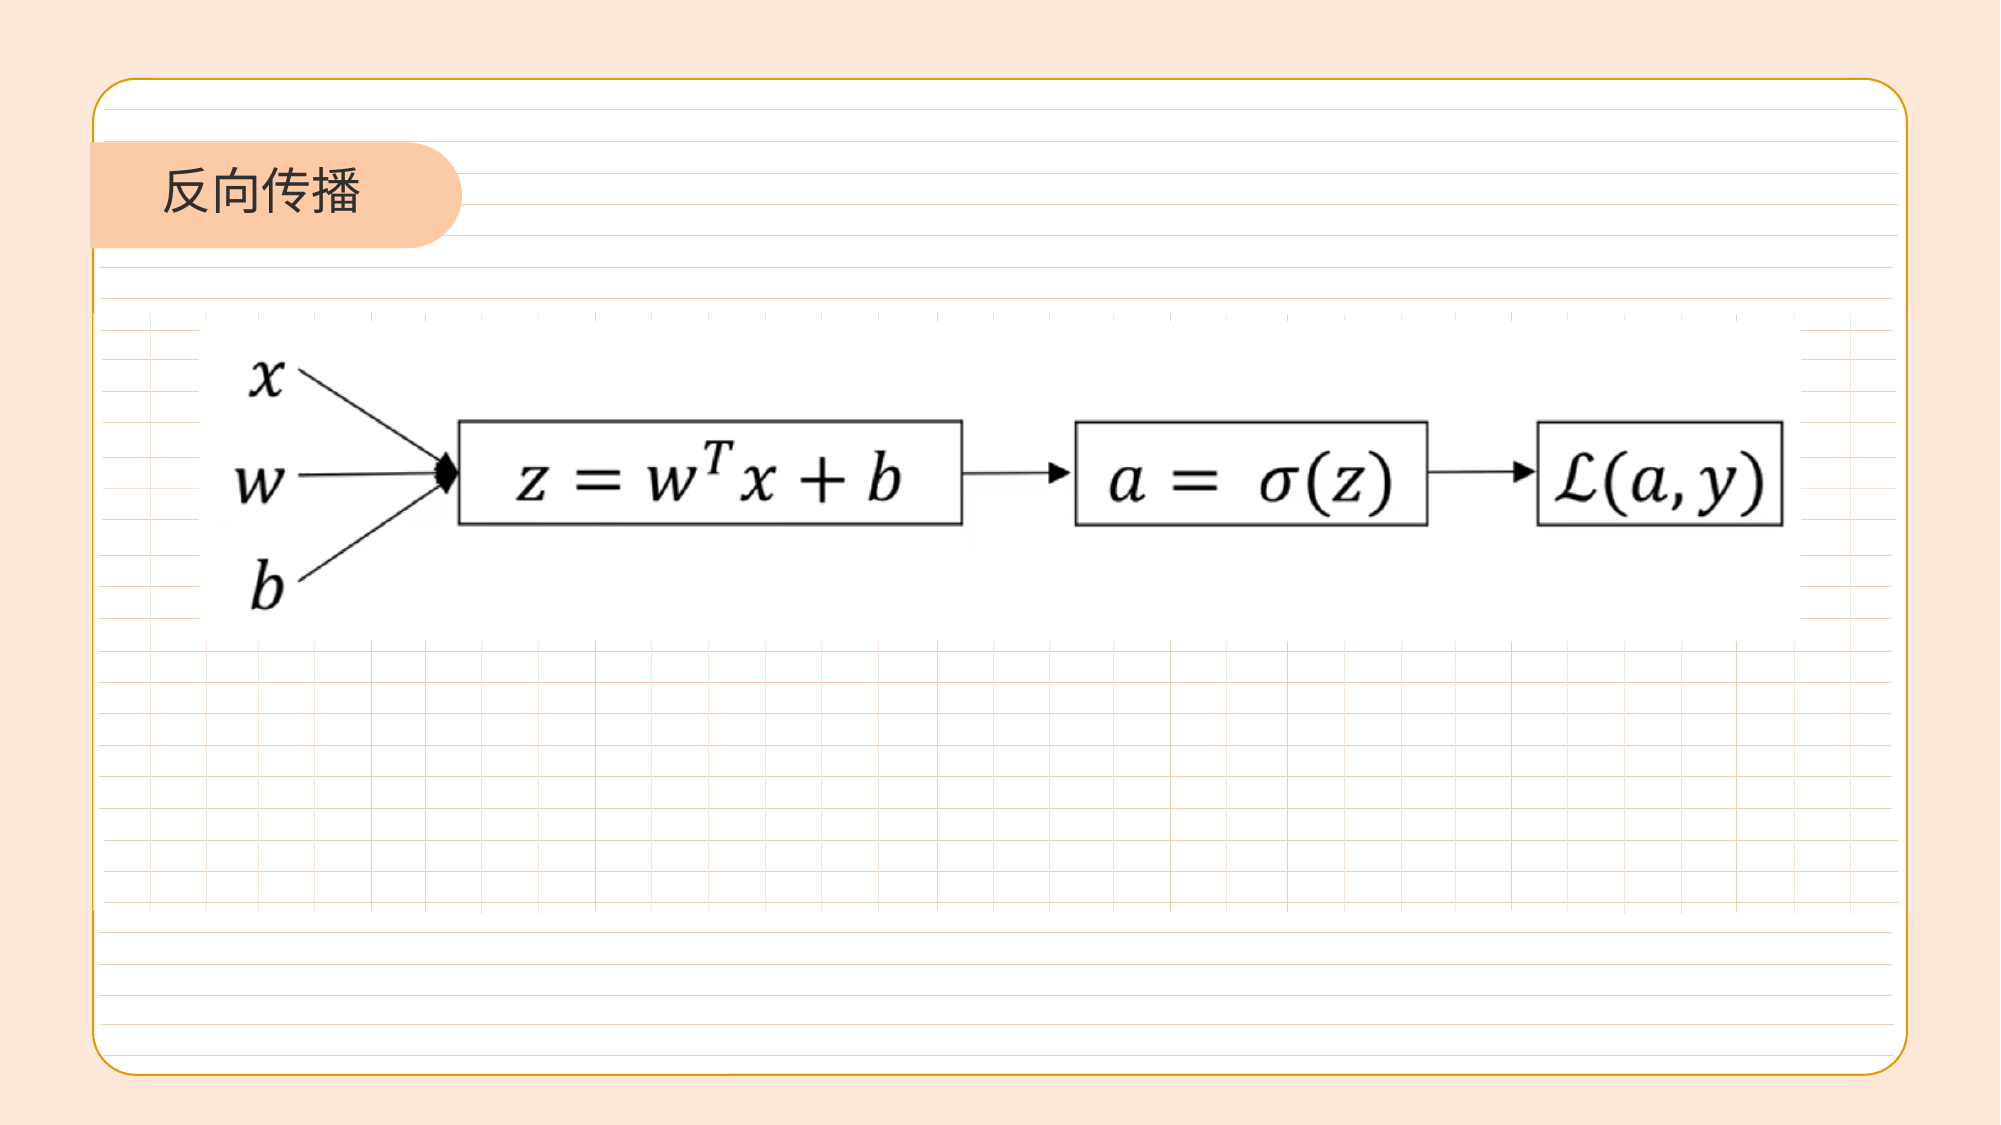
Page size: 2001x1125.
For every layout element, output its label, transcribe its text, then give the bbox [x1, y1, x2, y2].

picture [199, 321, 1801, 641]
list 反向传播 [146, 159, 407, 229]
